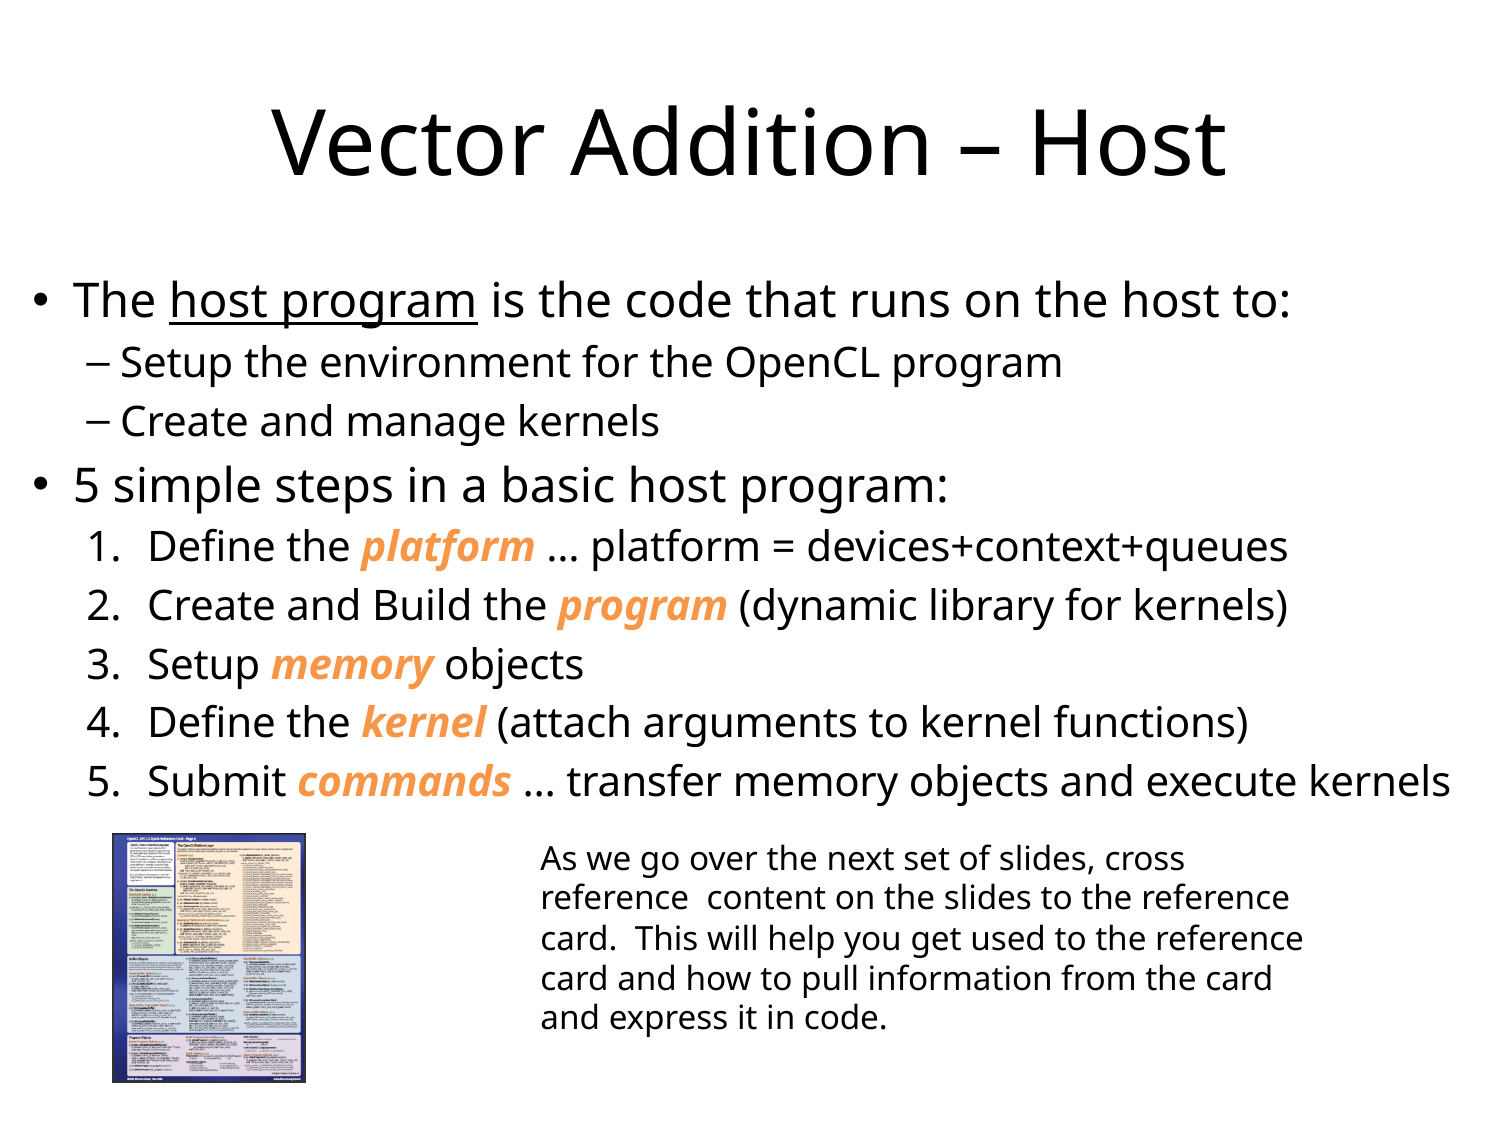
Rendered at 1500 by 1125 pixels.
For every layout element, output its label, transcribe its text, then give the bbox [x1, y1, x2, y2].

text_box The host program is the code that runs on the host to: Setup the environment for the OpenCL program Create and manage kernels 5 simple steps in a basic host program: Define the platform … platform = devices+context+queues Create and Build the program (dynamic library for kernels) Setup memory objects Define the kernel (attach arguments to kernel functions) Submit commands … transfer memory objects and execute kernels [17, 262, 1471, 870]
text_box As we go over the next set of slides, cross reference content on the slides to the reference card. This will help you get used to the reference card and how to pull information from the card and express it in code. [525, 829, 1341, 1084]
text_box Vector Addition – Host [75, 45, 1425, 233]
picture [111, 833, 306, 1083]
